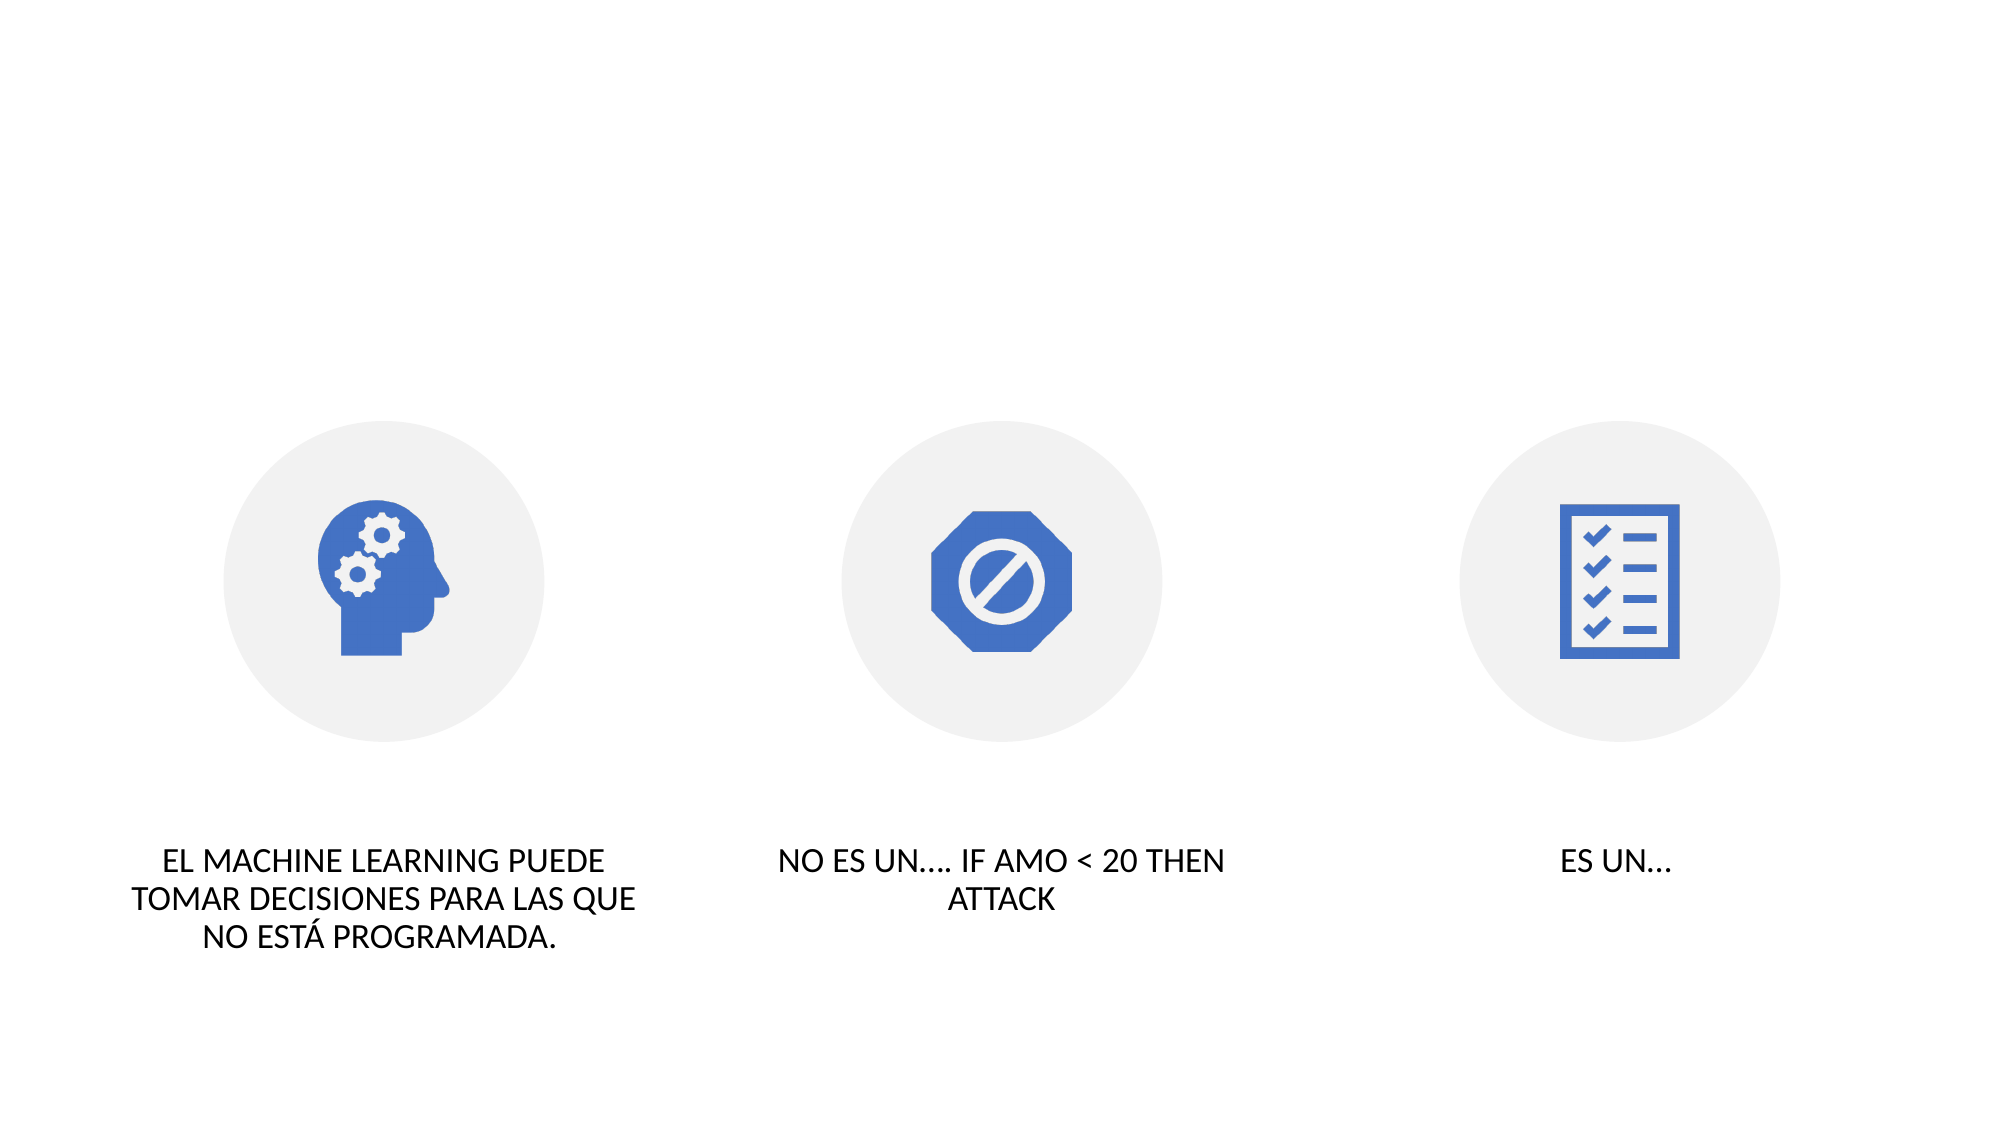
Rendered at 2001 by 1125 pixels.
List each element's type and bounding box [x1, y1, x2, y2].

list [105, 346, 1899, 1035]
